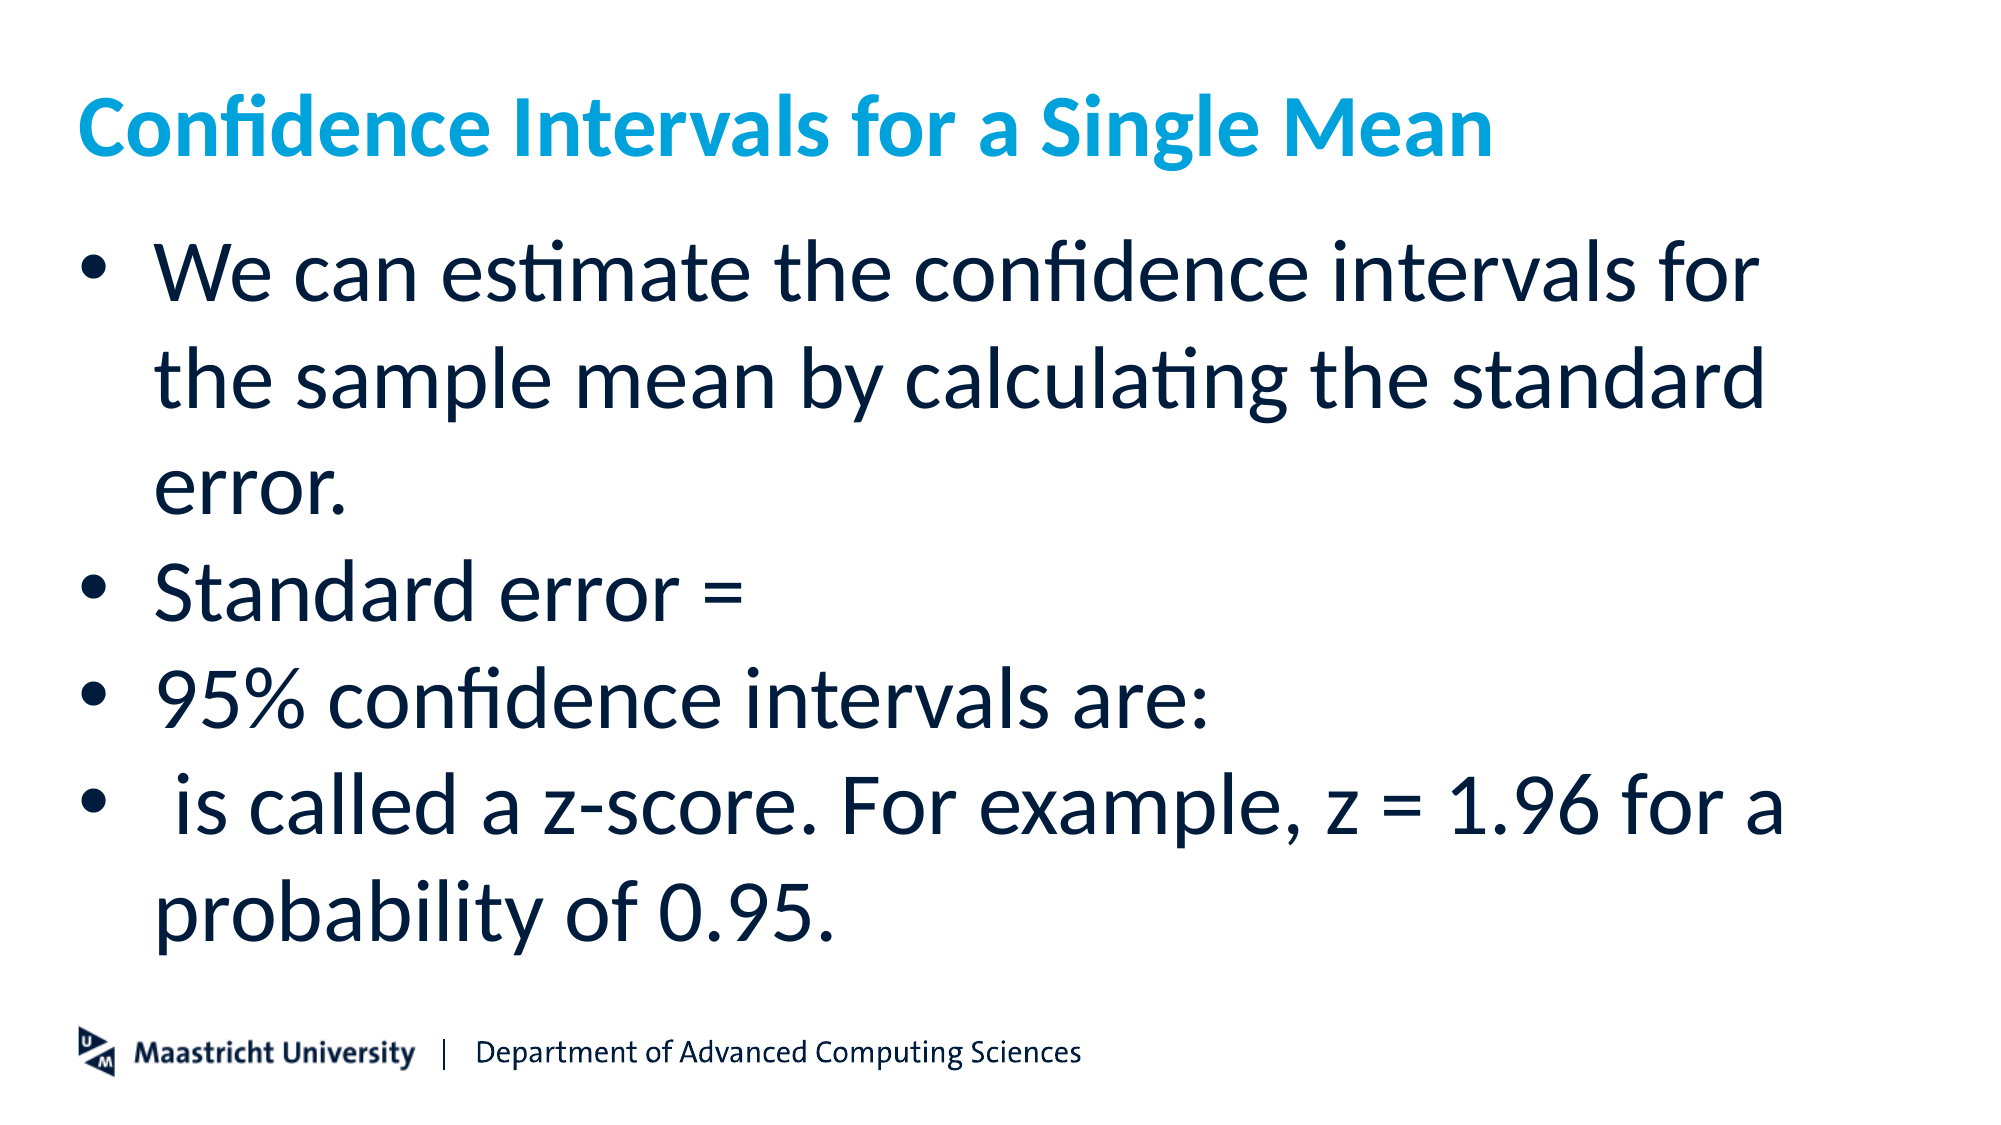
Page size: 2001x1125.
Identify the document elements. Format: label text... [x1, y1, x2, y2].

title Confidence Intervals for a Single Mean [78, 67, 1900, 192]
